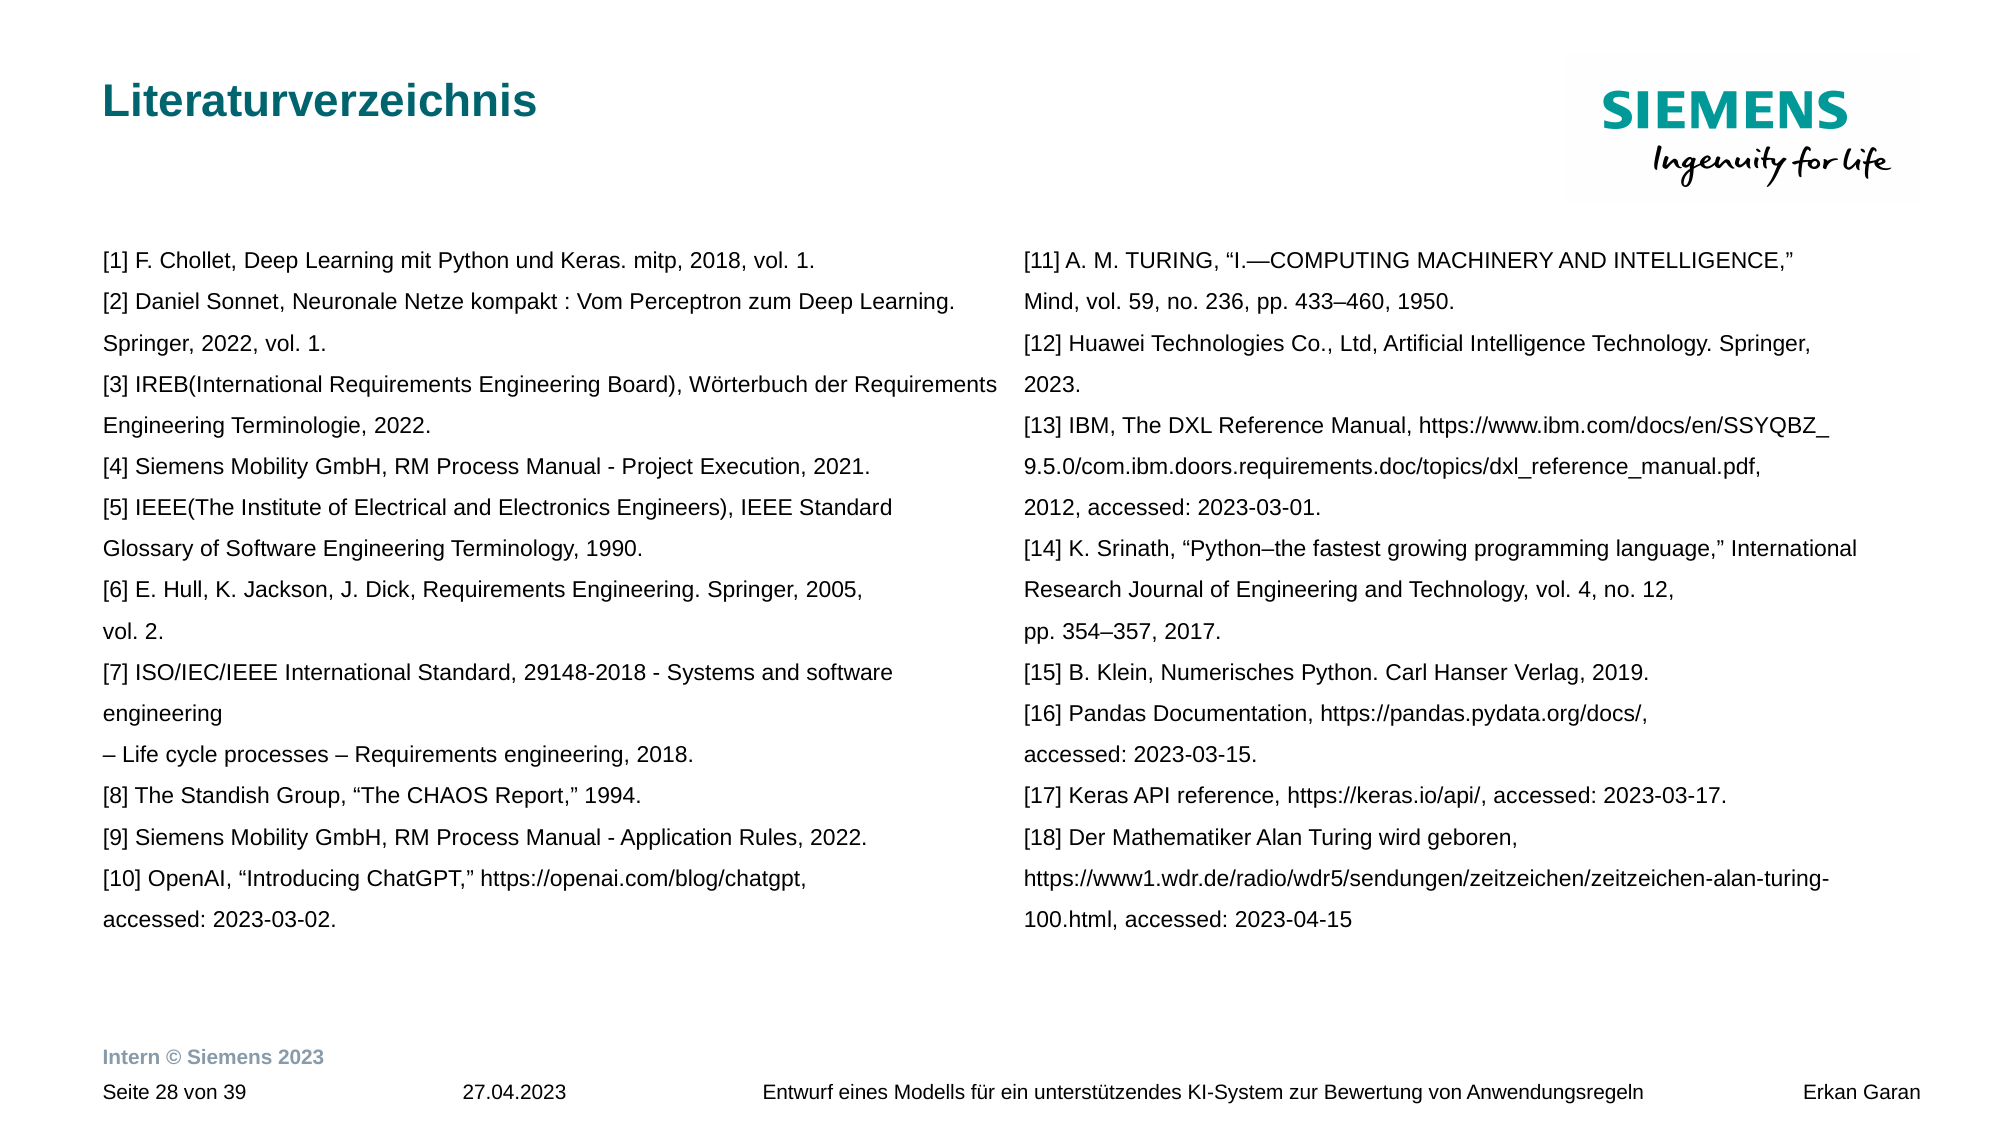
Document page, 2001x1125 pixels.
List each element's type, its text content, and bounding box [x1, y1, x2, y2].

list [1] F. Chollet, Deep Learning mit Python und Keras. mitp, 2018, vol. 1. [2] Daniel Sonnet, Neuronale Netze kompakt : Vom Perceptron zum Deep Learning. Springer, 2022, vol. 1. [3] IREB(International Requirements Engineering Board), Wörterbuch der Requirements Engineering Terminologie, 2022. [4] Siemens Mobility GmbH, RM Process Manual - Project Execution, 2021. [5] IEEE(The Institute of Electrical and Electronics Engineers), IEEE Standard Glossary of Software Engineering Terminology, 1990. [6] E. Hull, K. Jackson, J. Dick, Requirements Engineering. Springer, 2005, vol. 2. [7] ISO/IEC/IEEE International Standard, 29148-2018 - Systems and software engineering – Life cycle processes – Requirements engineering, 2018. [8] The Standish Group, “The CHAOS Report,” 1994. [9] Siemens Mobility GmbH, RM Process Manual - Application Rules, 2022. [10] OpenAI, “Introducing ChatGPT,” https://openai.com/blog/chatgpt, accessed: 2023-03-02. [102, 233, 1001, 1012]
list [11] A. M. TURING, “I.—COMPUTING MACHINERY AND INTELLIGENCE,” Mind, vol. 59, no. 236, pp. 433–460, 1950. [12] Huawei Technologies Co., Ltd, Artificial Intelligence Technology. Springer, 2023. [13] IBM, The DXL Reference Manual, https://www.ibm.com/docs/en/SSYQBZ_ 9.5.0/com.ibm.doors.requirements.doc/topics/dxl_reference_manual.pdf, 2012, accessed: 2023-03-01. [14] K. Srinath, “Python–the fastest growing programming language,” International Research Journal of Engineering and Technology, vol. 4, no. 12, pp. 354–357, 2017. [15] B. Klein, Numerisches Python. Carl Hanser Verlag, 2019. [16] Pandas Documentation, https://pandas.pydata.org/docs/, accessed: 2023-03-15. [17] Keras API reference, https://keras.io/api/, accessed: 2023-03-17. [18] Der Mathematiker Alan Turing wird geboren, https://www1.wdr.de/radio/wdr5/sendungen/zeitzeichen/zeitzeichen-alan-turing-100.html, accessed: 2023-04-15 [1023, 233, 1922, 1012]
title Literaturverzeichnis [0, 0, 2000, 233]
